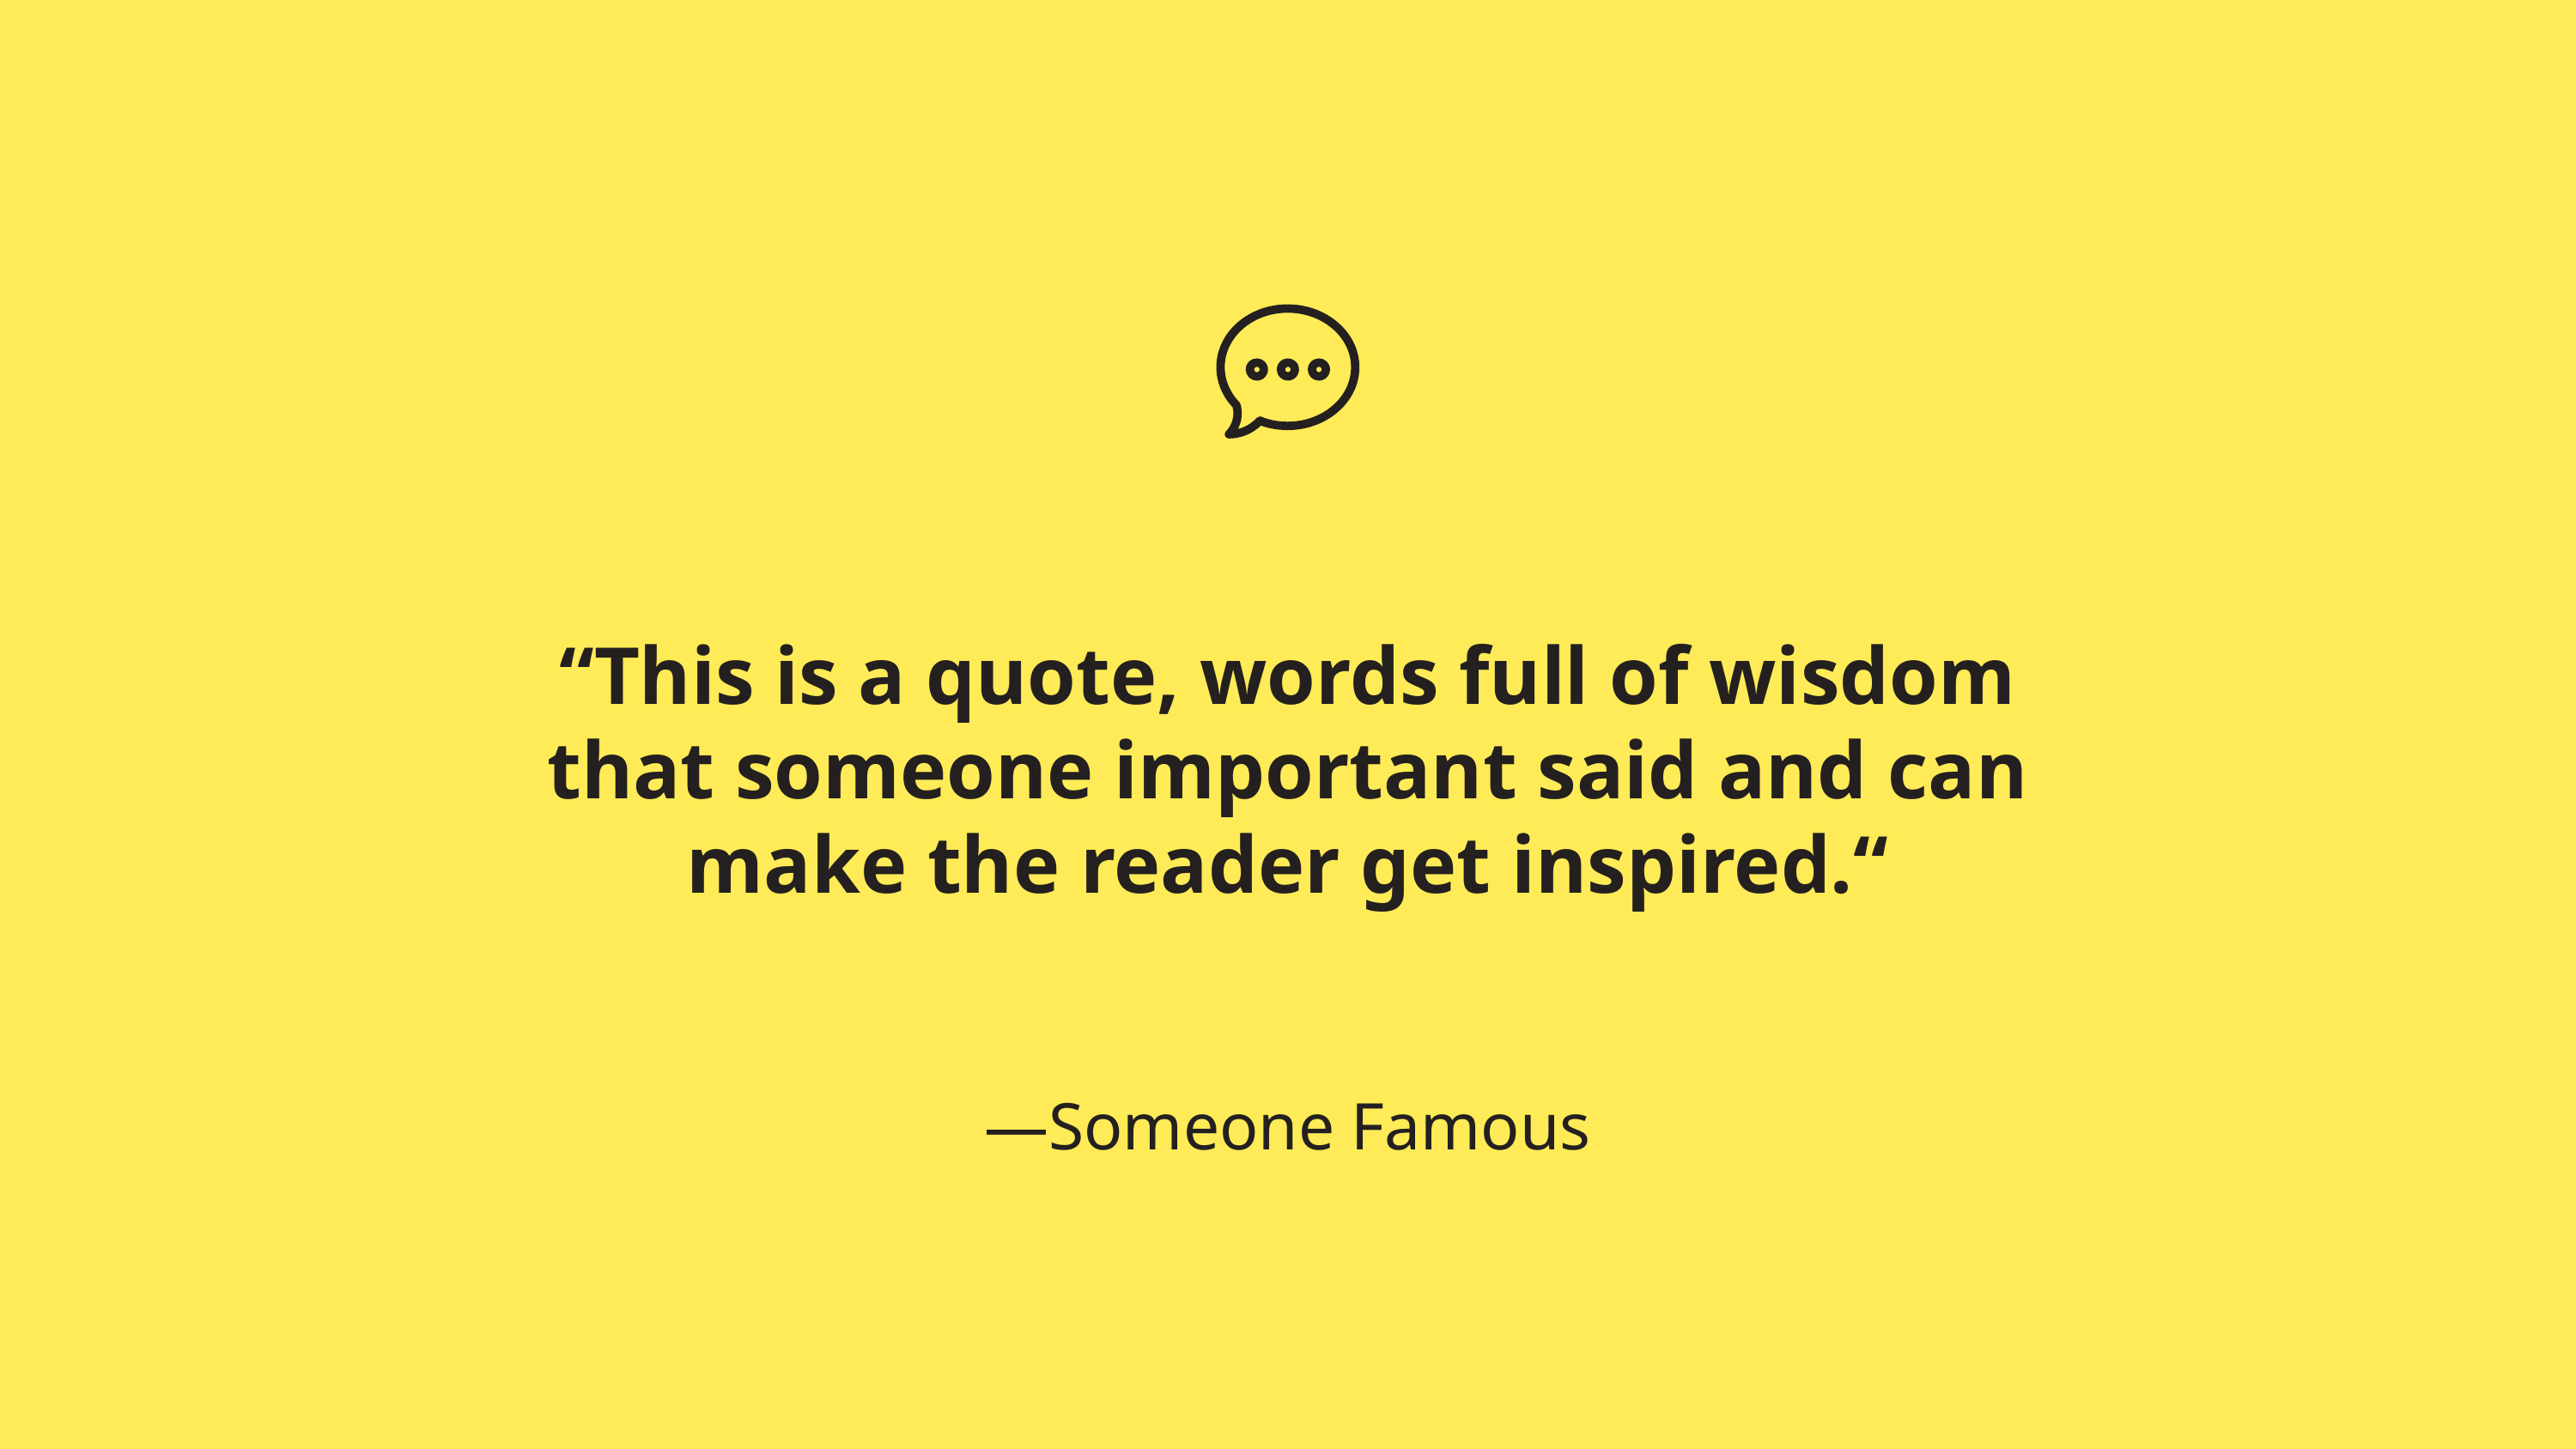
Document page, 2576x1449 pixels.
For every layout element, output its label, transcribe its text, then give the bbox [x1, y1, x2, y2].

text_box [1216, 304, 1360, 440]
title “This is a quote, words full of wisdom that someone important said and can make the reader get inspired.“ [465, 507, 2111, 1027]
subtitle —Someone Famous [933, 1047, 1643, 1169]
